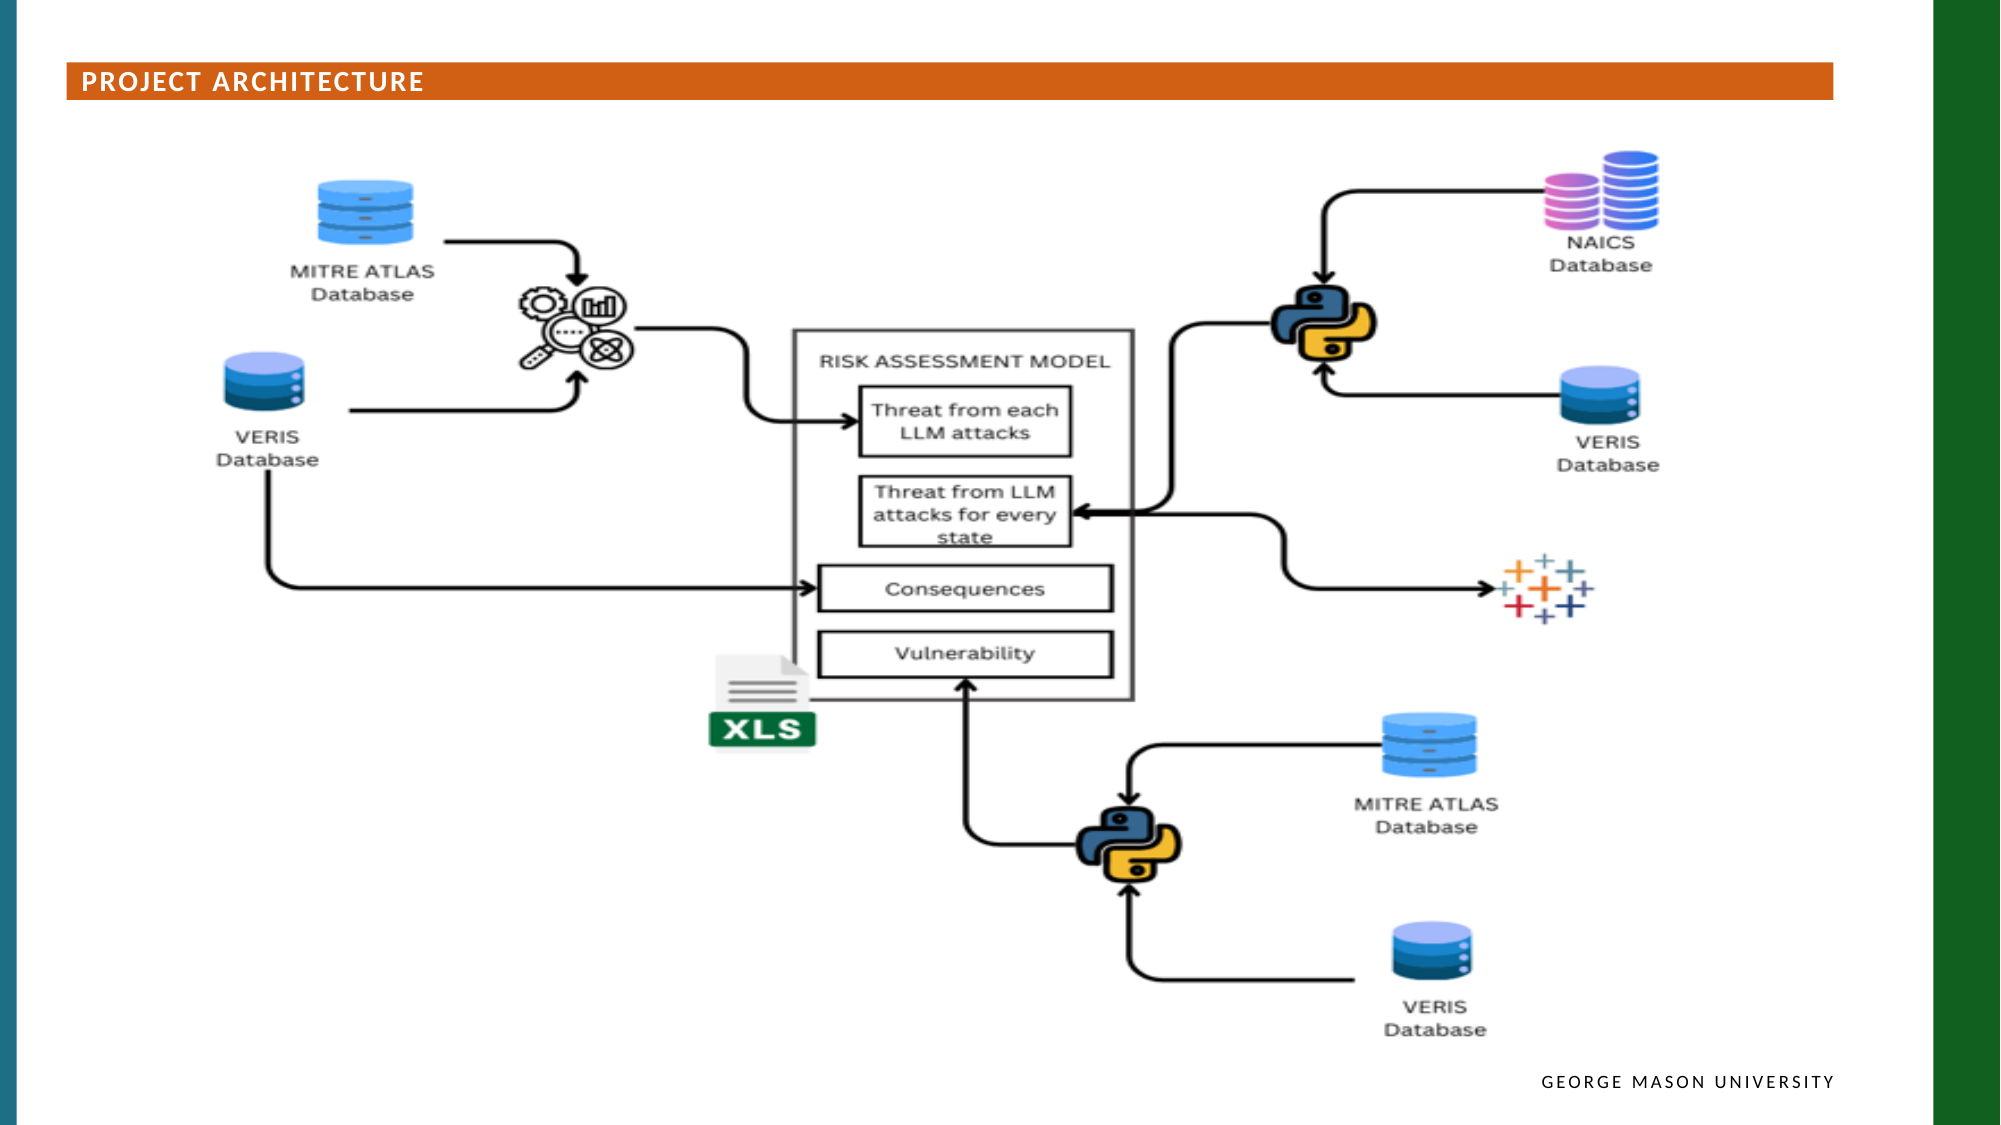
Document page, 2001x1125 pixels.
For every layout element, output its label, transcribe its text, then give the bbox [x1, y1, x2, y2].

list Project Architecture [66, 62, 1834, 100]
picture [200, 103, 1696, 1063]
